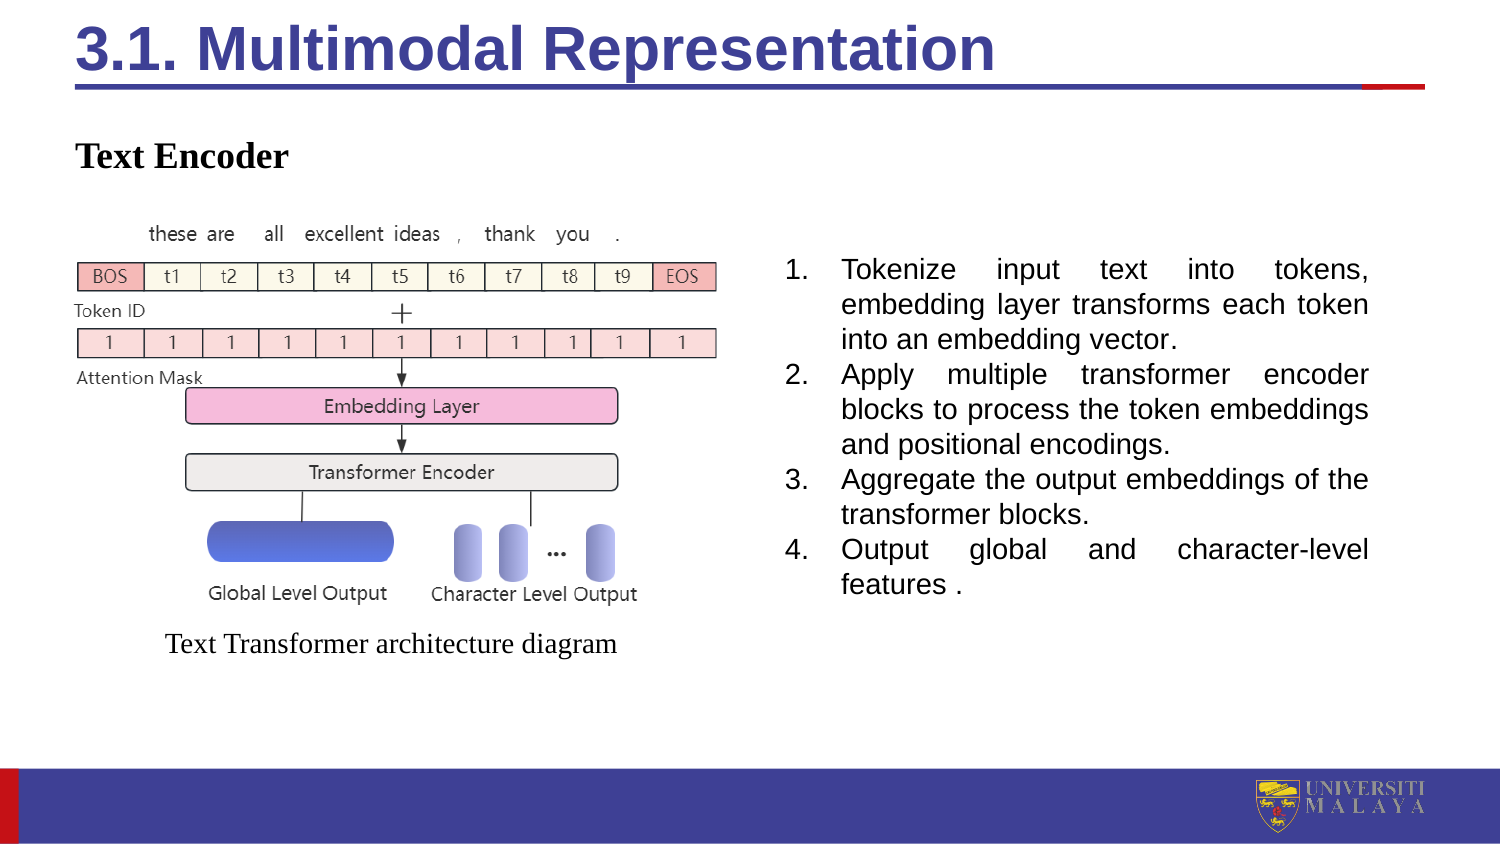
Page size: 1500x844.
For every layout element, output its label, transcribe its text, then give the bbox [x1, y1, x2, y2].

picture [59, 219, 739, 613]
text_box Tokenize input text into tokens, embedding layer transforms each token into an embedding vector. Apply multiple transformer encoder blocks to process the token embeddings and positional encodings. Aggregate the output embeddings of the transformer blocks. Output global and character-level features . [770, 243, 1385, 608]
picture [1256, 780, 1302, 833]
text_box Text Transformer architecture diagram [150, 621, 682, 667]
text_box Text Encoder [60, 123, 592, 184]
title 3.1. Multimodal Representation [75, 0, 1425, 101]
picture [1304, 780, 1425, 833]
